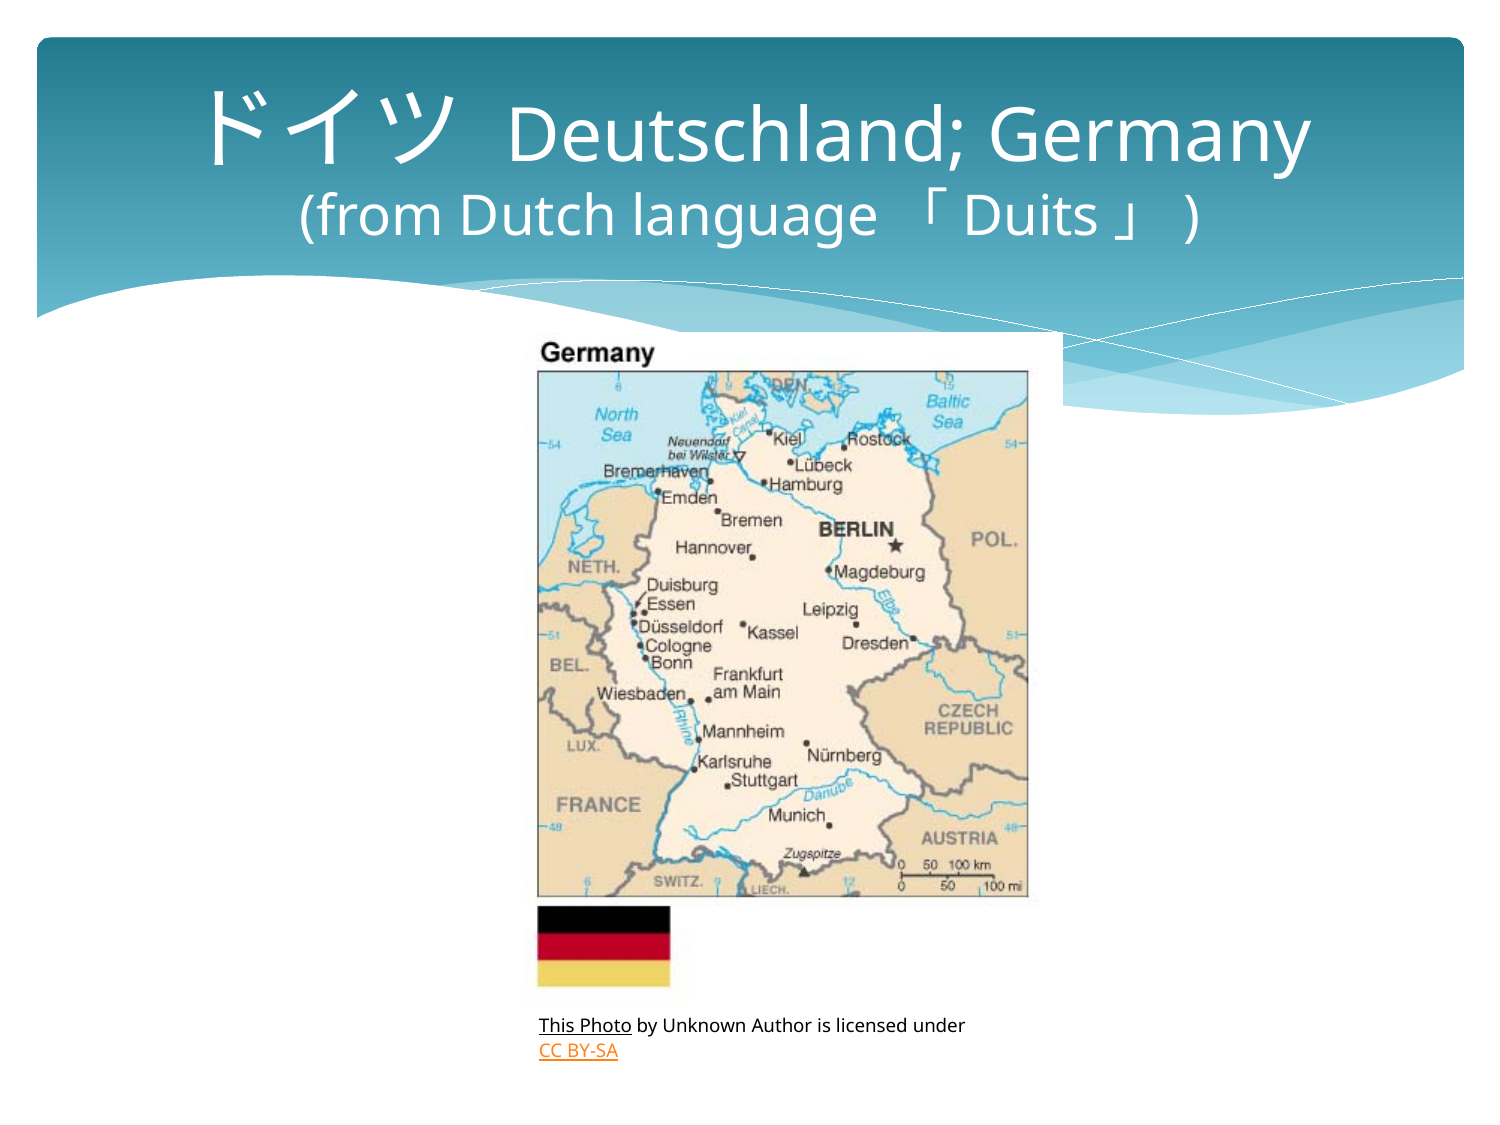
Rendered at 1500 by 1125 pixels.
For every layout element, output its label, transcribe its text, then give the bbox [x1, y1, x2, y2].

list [523, 331, 1063, 1006]
title ドイツ Deutschland; Germany (from Dutch language「Duits」) [75, 55, 1425, 261]
text_box This Photo by Unknown Author is licensed under CC BY-SA [524, 1013, 1063, 1072]
